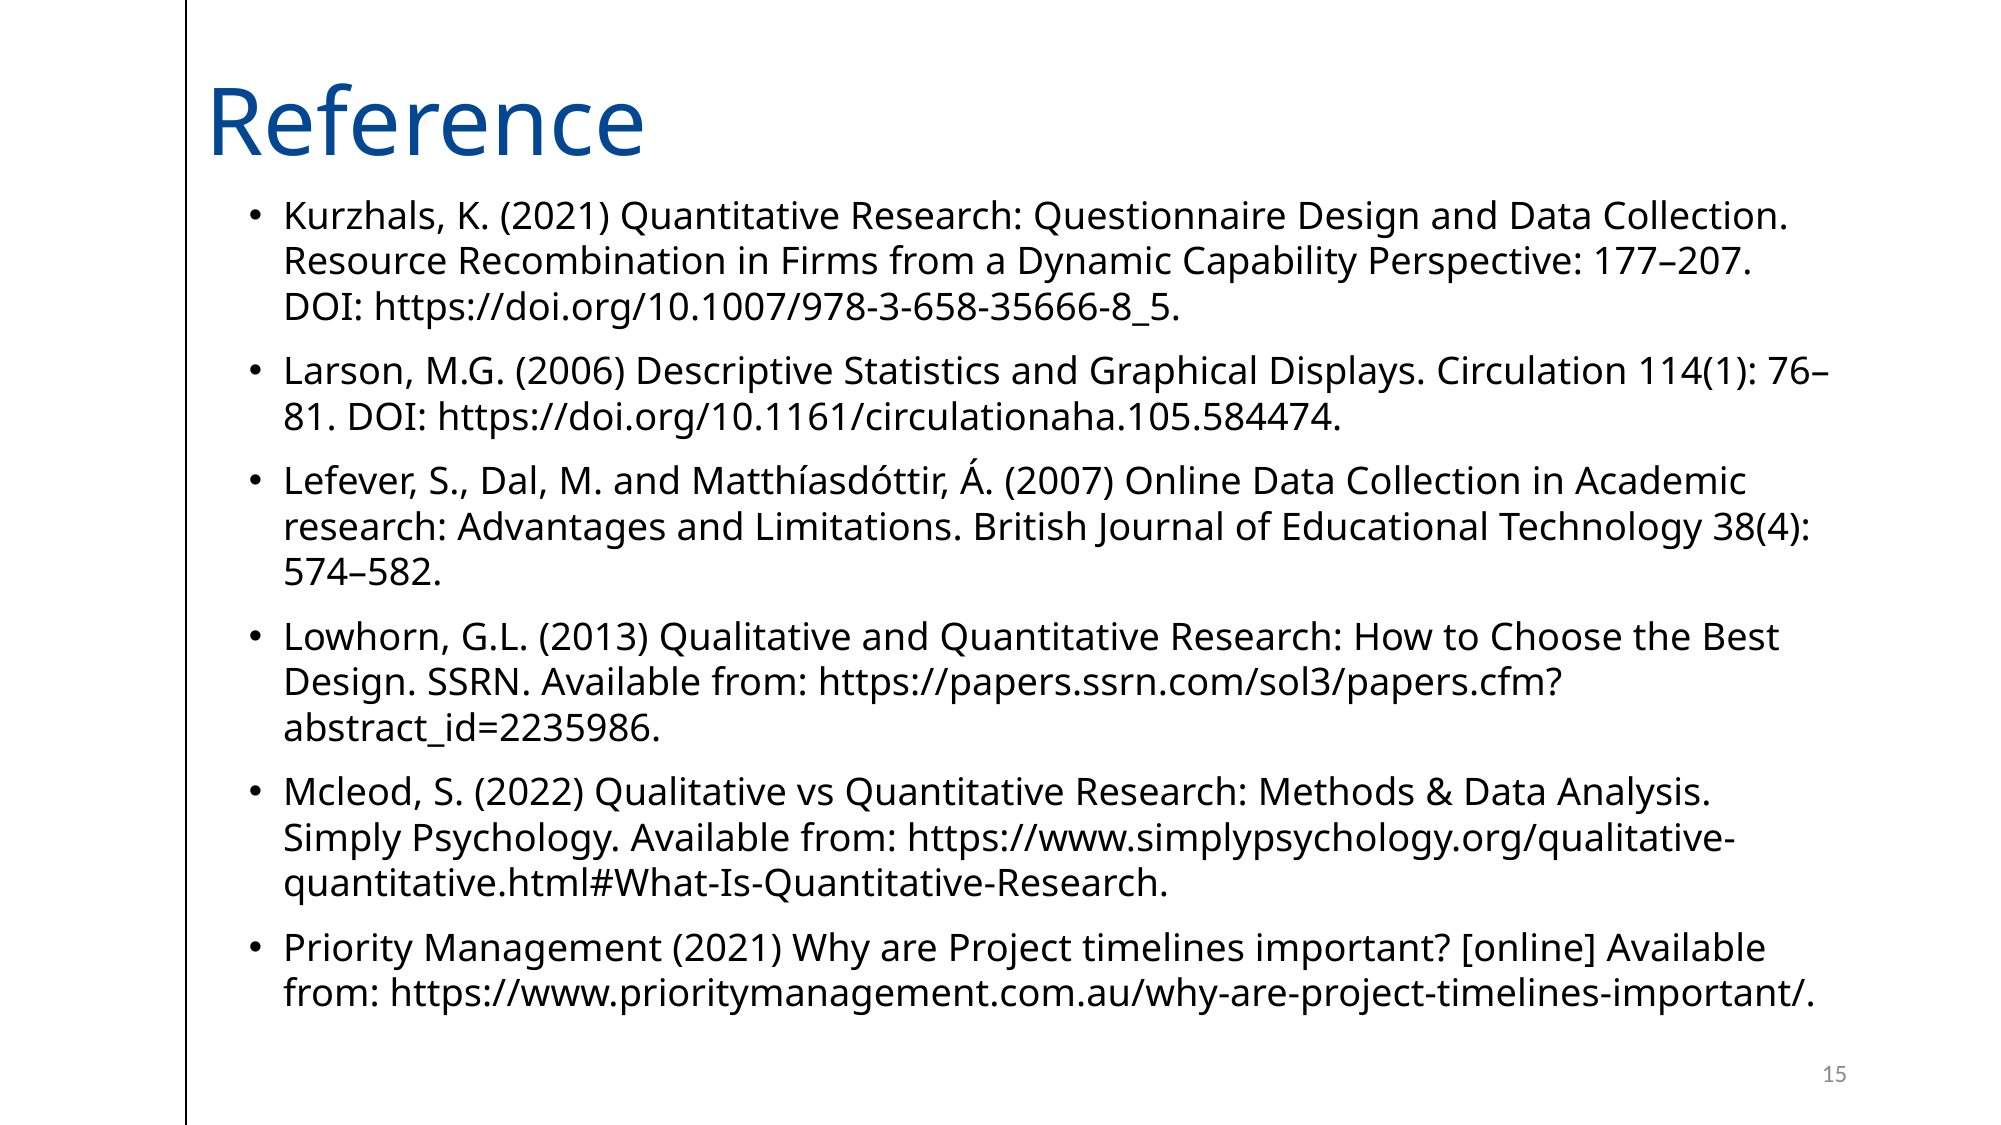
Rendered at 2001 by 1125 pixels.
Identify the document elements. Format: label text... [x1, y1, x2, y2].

title Reference [205, 19, 1869, 184]
slide_number 15 [1412, 1042, 1863, 1103]
list Kurzhals, K. (2021) Quantitative Research: Questionnaire Design and Data Collection. Resource Recombination in Firms from a Dynamic Capability Perspective: 177–207. DOI: https://doi.org/10.1007/978-3-658-35666-8_5. Larson, M.G. (2006) Descriptive Statistics and Graphical Displays. Circulation 114(1): 76–81. DOI: https://doi.org/10.1161/circulationaha.105.584474. Lefever, S., Dal, M. and Matthíasdóttir, Á. (2007) Online Data Collection in Academic research: Advantages and Limitations. British Journal of Educational Technology 38(4): 574–582. Lowhorn, G.L. (2013) Qualitative and Quantitative Research: How to Choose the Best Design. SSRN. Available from: https://papers.ssrn.com/sol3/papers.cfm?abstract_id=2235986. Mcleod, S. (2022) Qualitative vs Quantitative Research: Methods & Data Analysis. Simply Psychology. Available from: https://www.simplypsychology.org/qualitative-quantitative.html#What-Is-Quantitative-Research. Priority Management (2021) Why are Project timelines important? [online] Available from: https://www.prioritymanagement.com.au/why-are-project-timelines-important/. [234, 183, 1848, 1066]
